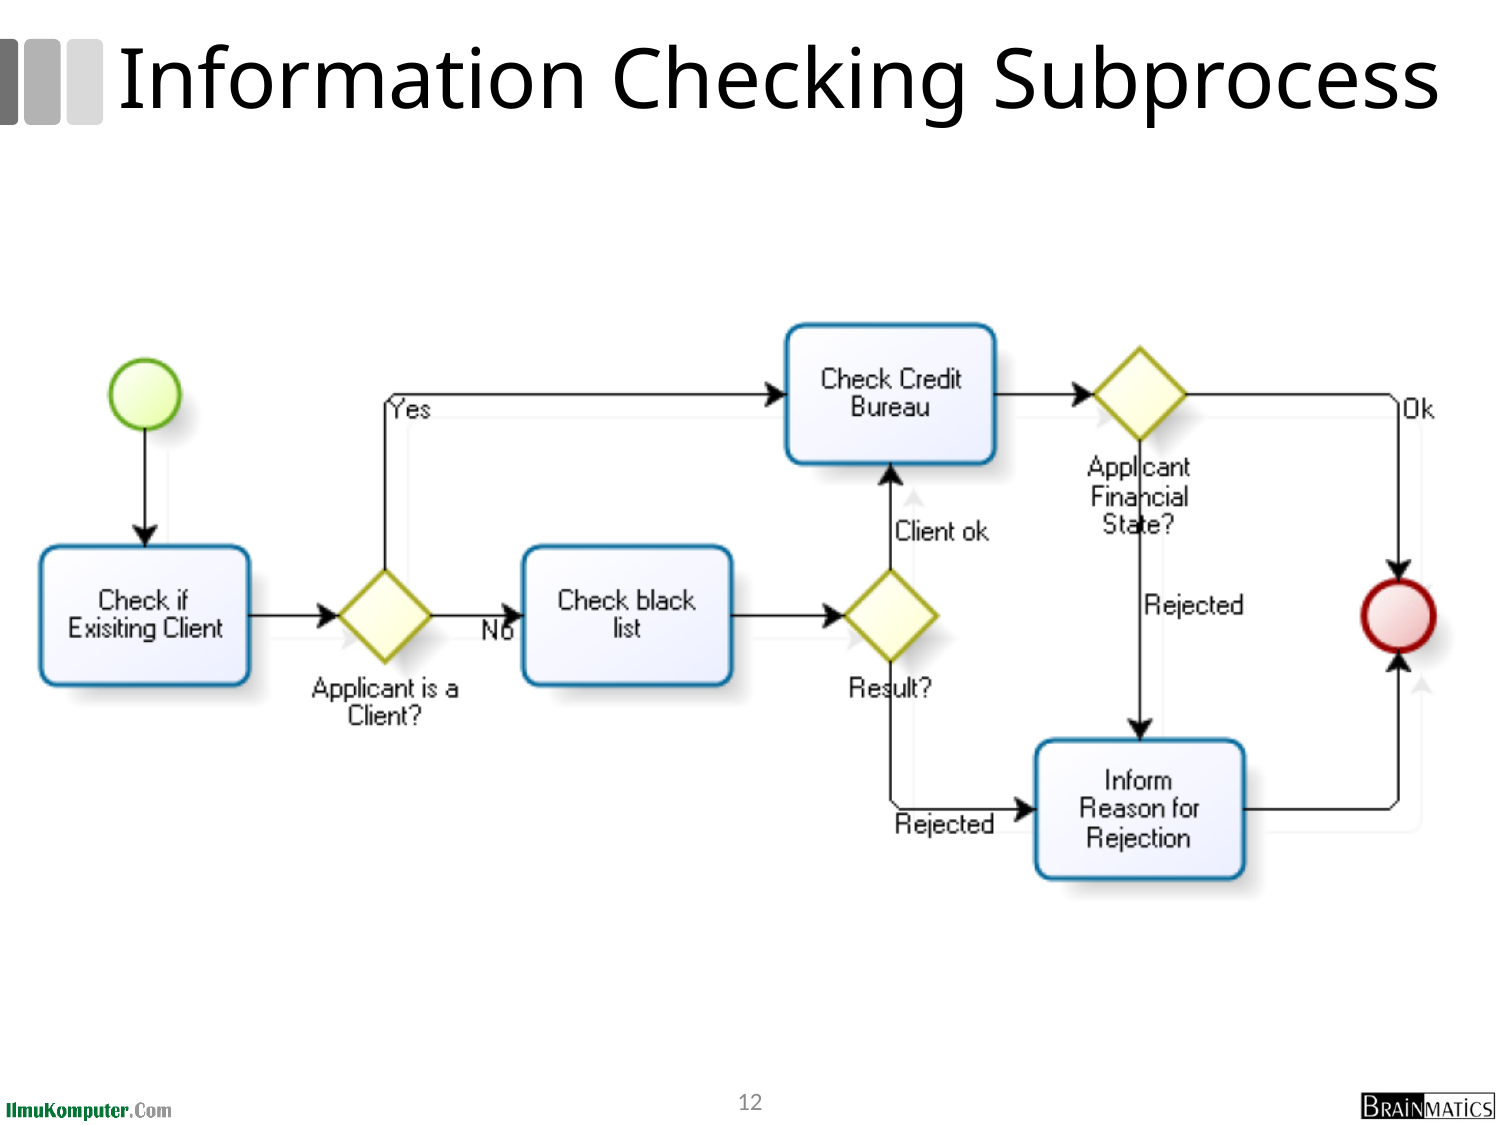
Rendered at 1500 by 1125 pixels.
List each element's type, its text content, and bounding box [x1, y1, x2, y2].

picture [1358, 1089, 1498, 1123]
slide_number 12 [581, 1074, 919, 1125]
title Information Checking Subprocess [103, 24, 1498, 138]
picture [4, 1095, 173, 1125]
picture [12, 299, 1488, 914]
